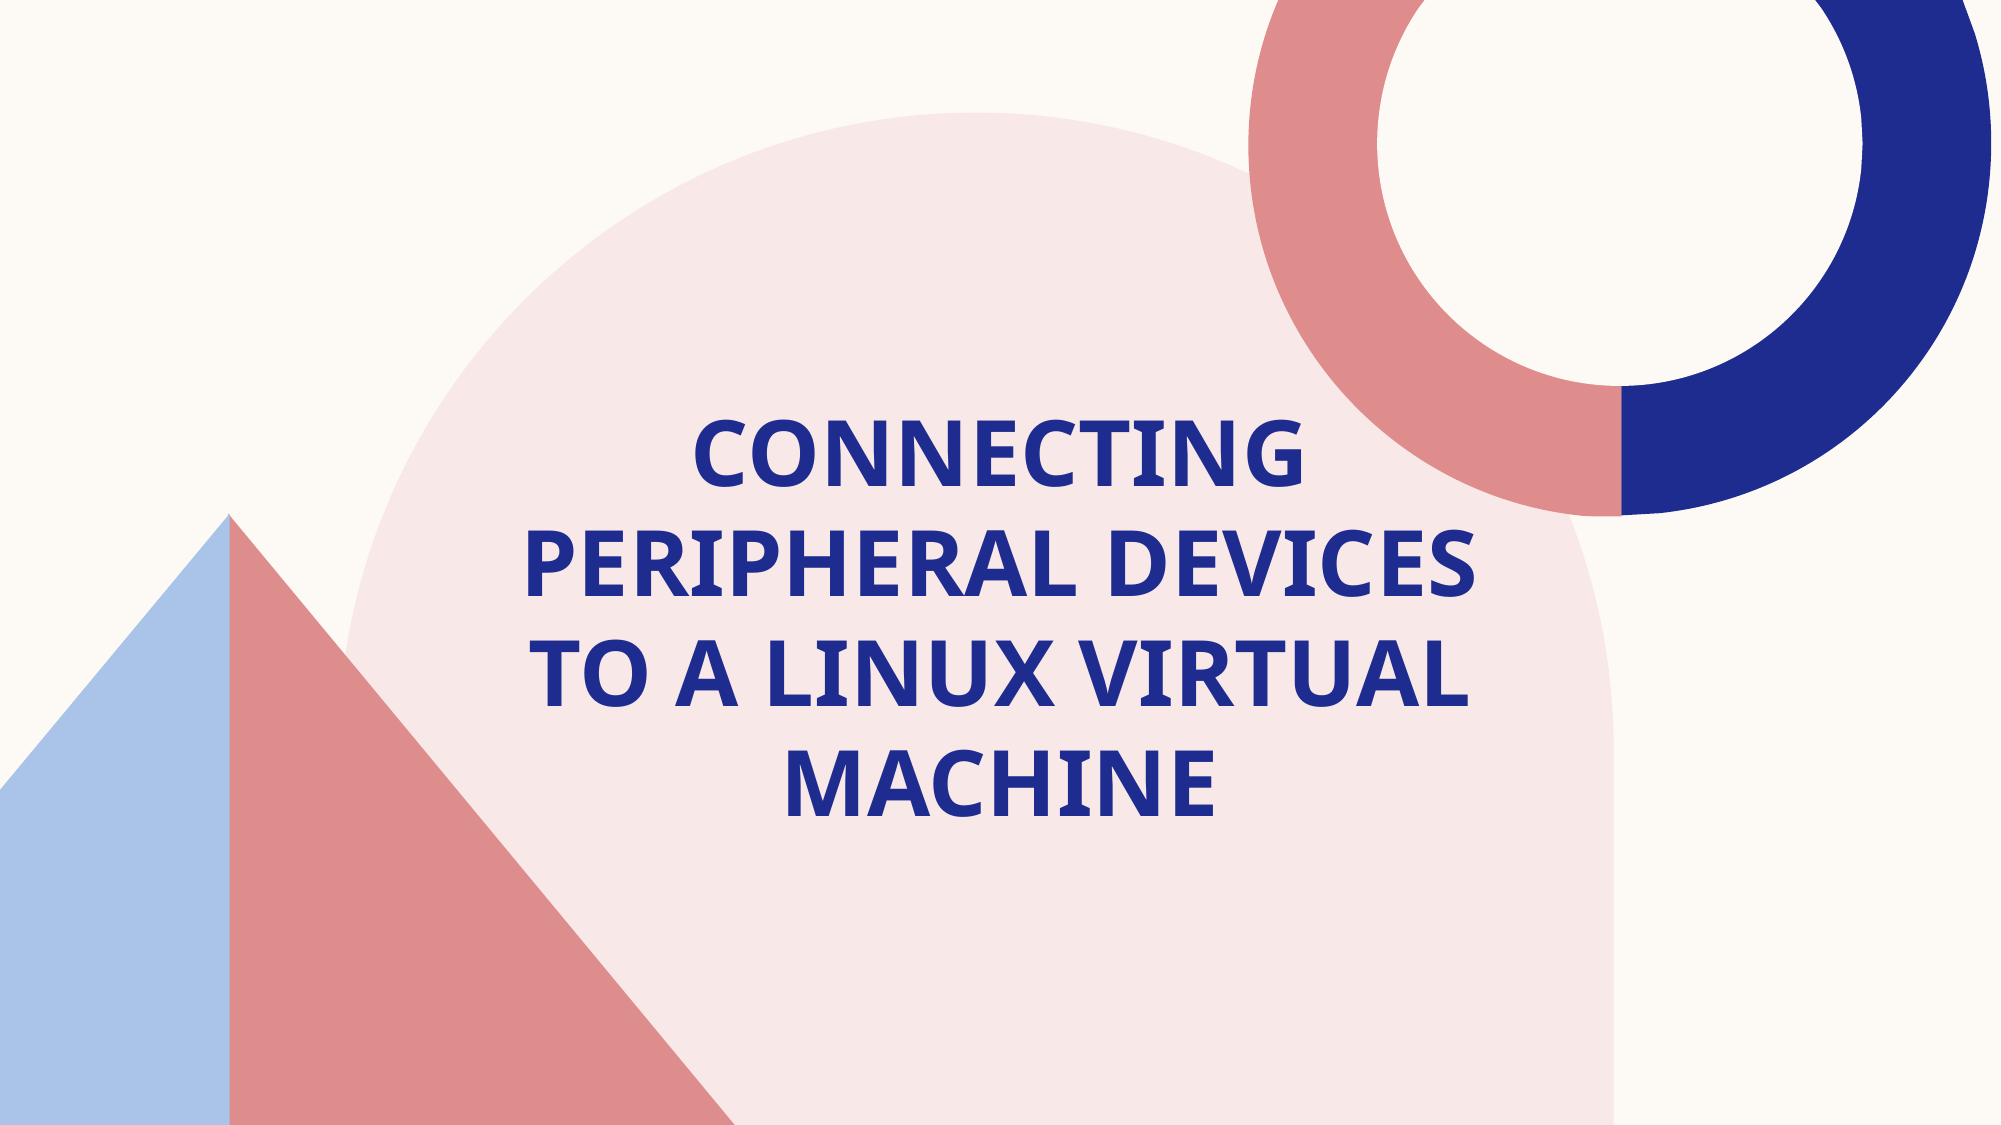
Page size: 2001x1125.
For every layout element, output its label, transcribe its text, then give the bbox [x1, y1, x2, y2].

title Connecting Peripheral Devices to a Linux Virtual Machine [474, 387, 1525, 870]
